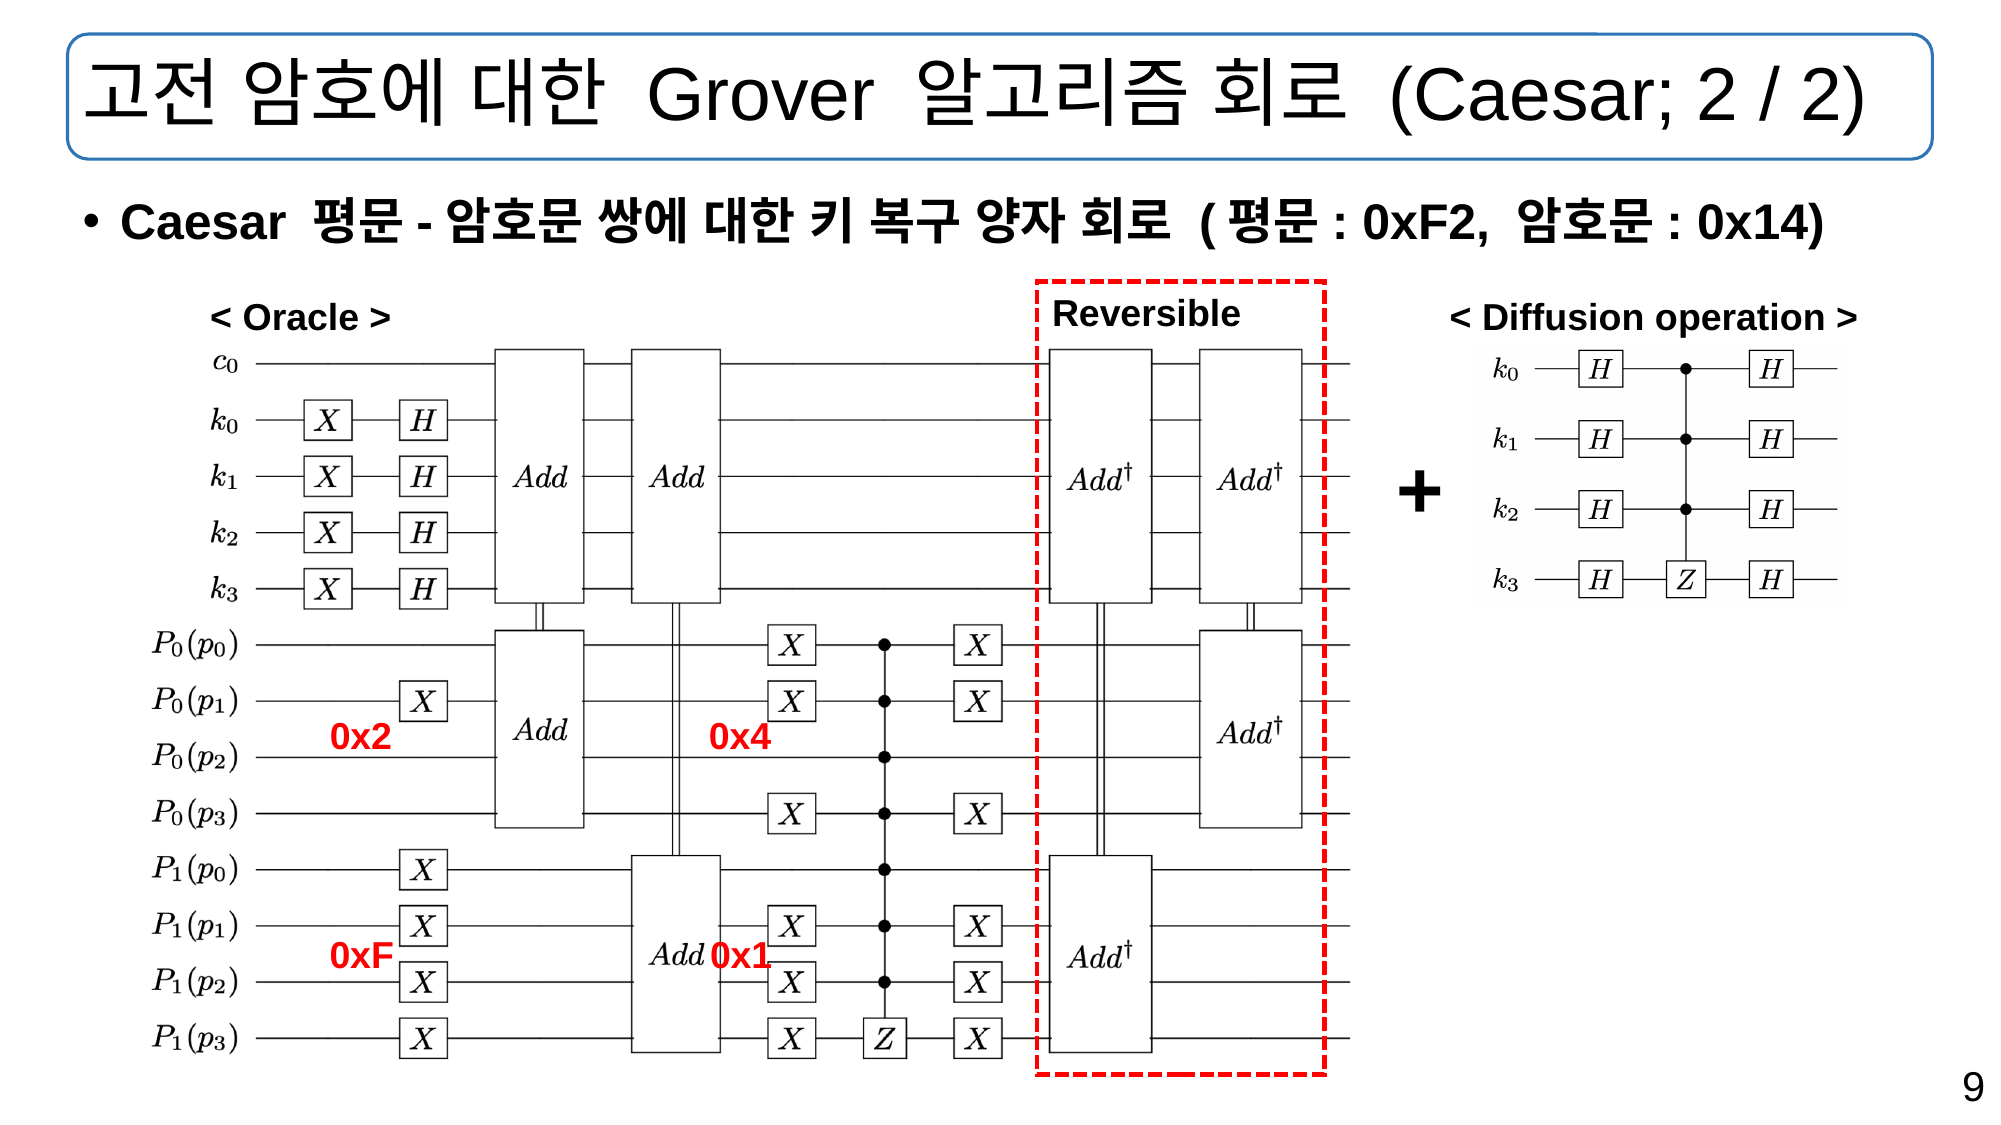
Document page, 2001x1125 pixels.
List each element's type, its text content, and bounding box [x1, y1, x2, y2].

picture [143, 342, 1358, 1067]
title 고전 암호에 대한 Grover 알고리즘 회로 (Caesar; 2 / 2) [67, 34, 1933, 160]
text_box [1257, 281, 1325, 342]
text_box < Oracle > [195, 285, 407, 342]
text_box [1036, 1067, 1325, 1075]
list Caesar 평문-암호문 쌍에 대한 키 복구 양자 회로 (평문: 0xF2, 암호문: 0x14) [67, 189, 1933, 1109]
text_box < Diffusion operation > [1434, 285, 1874, 346]
text_box + [1381, 422, 1455, 551]
picture [1477, 342, 1847, 610]
text_box Reversible [1037, 281, 1257, 342]
